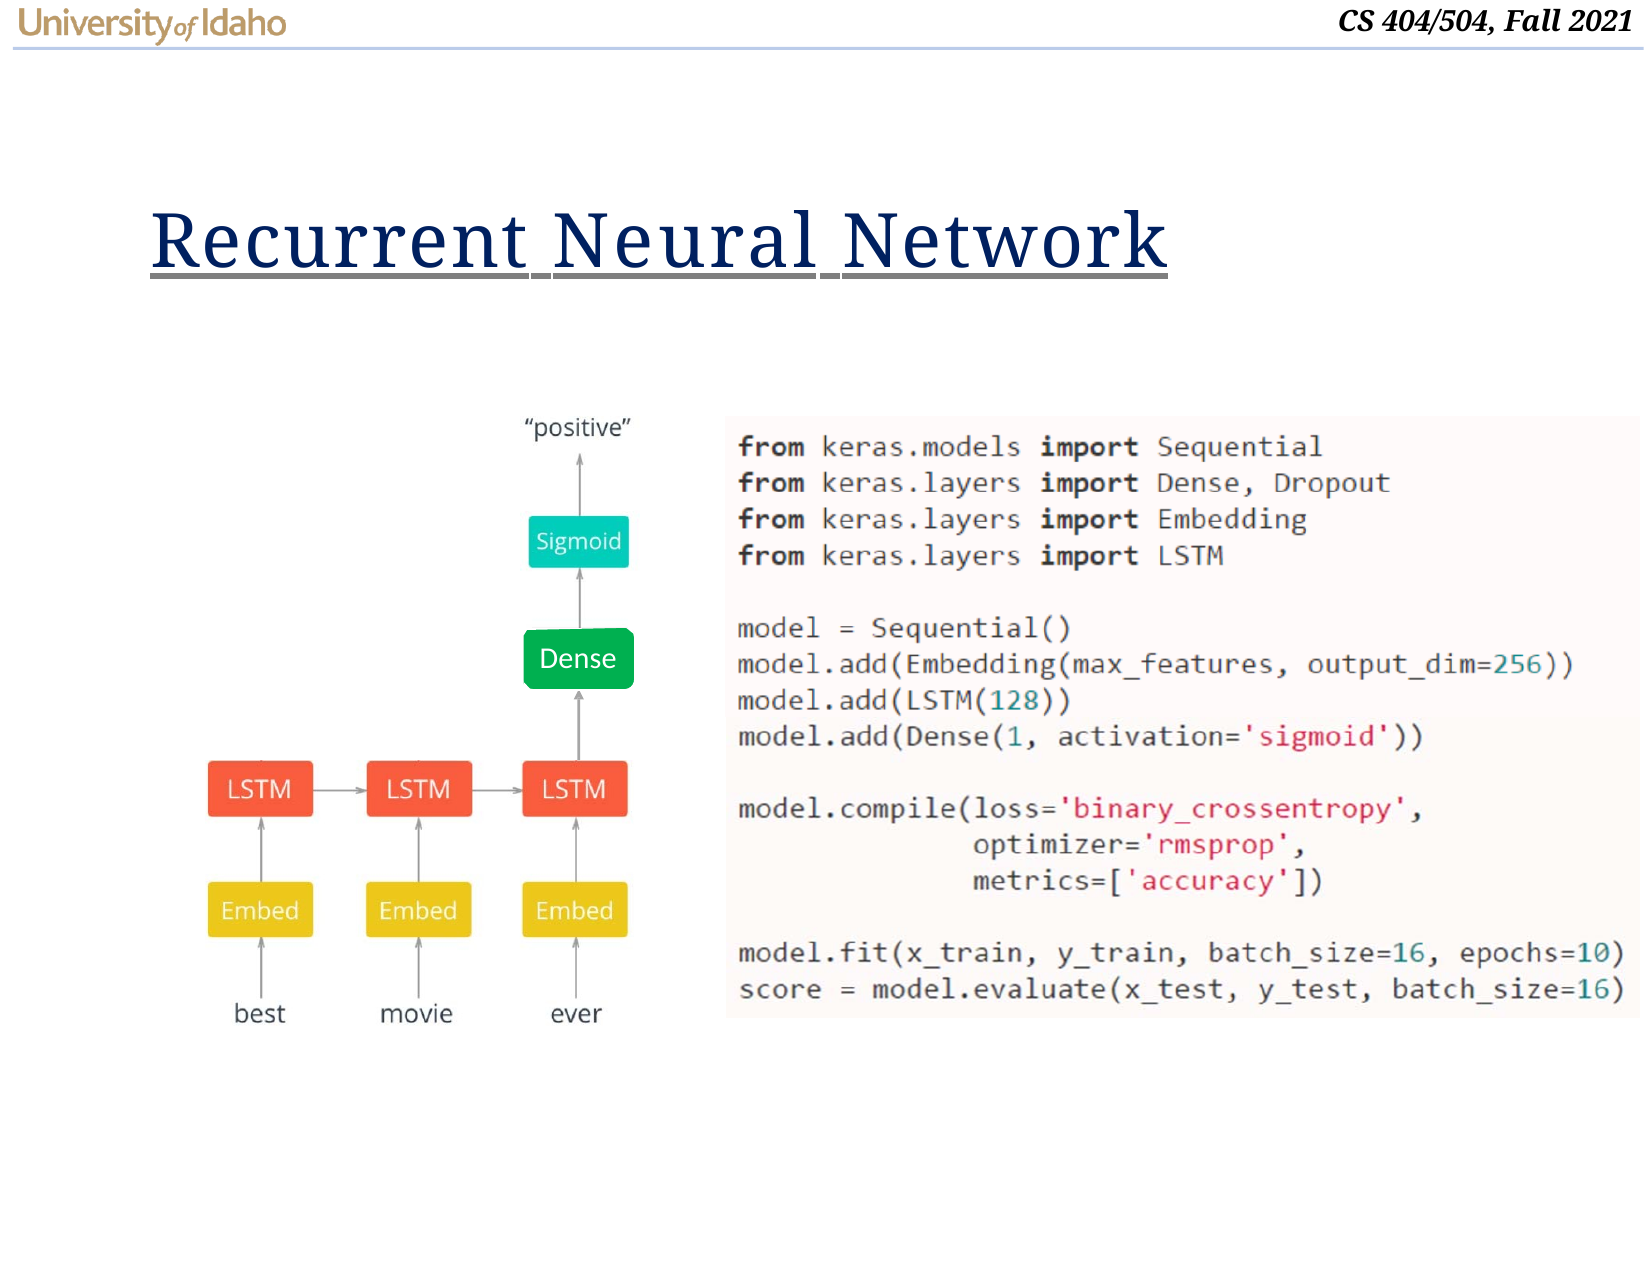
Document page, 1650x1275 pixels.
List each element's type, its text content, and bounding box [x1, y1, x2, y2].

picture [19, 8, 286, 46]
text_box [0, 625, 1650, 1102]
title Recurrent Neural Network [82, 35, 1568, 344]
picture [724, 416, 1641, 1018]
picture [520, 416, 640, 628]
